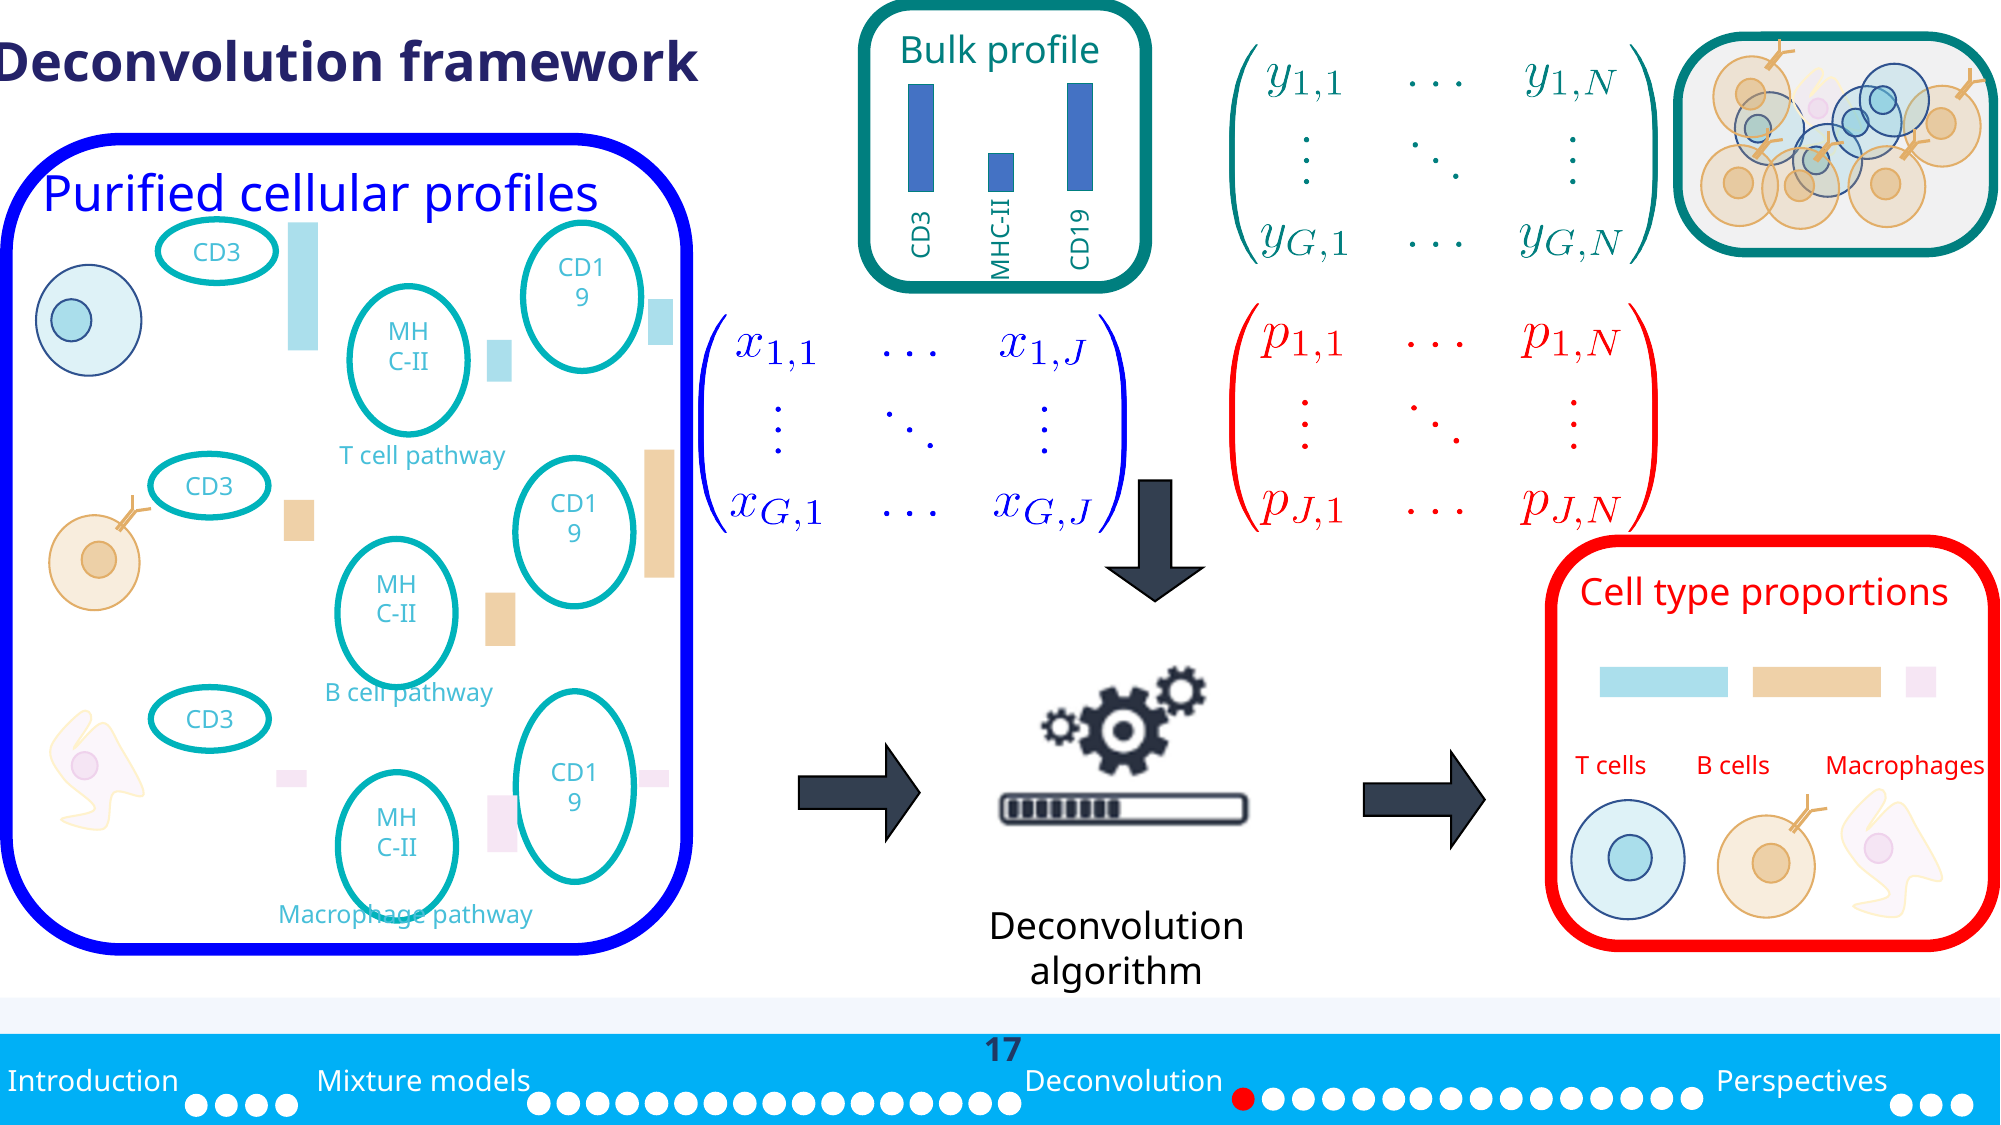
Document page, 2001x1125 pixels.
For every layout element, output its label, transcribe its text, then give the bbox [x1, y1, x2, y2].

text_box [6, 139, 1127, 950]
text_box [1127, 480, 1203, 602]
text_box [1229, 303, 2000, 946]
text_box Deconvolution algorithm [885, 895, 1349, 1000]
picture [1127, 653, 1229, 849]
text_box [768, 4, 1994, 296]
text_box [0, 1021, 2000, 1125]
text_box Deconvolution framework [0, 25, 768, 154]
